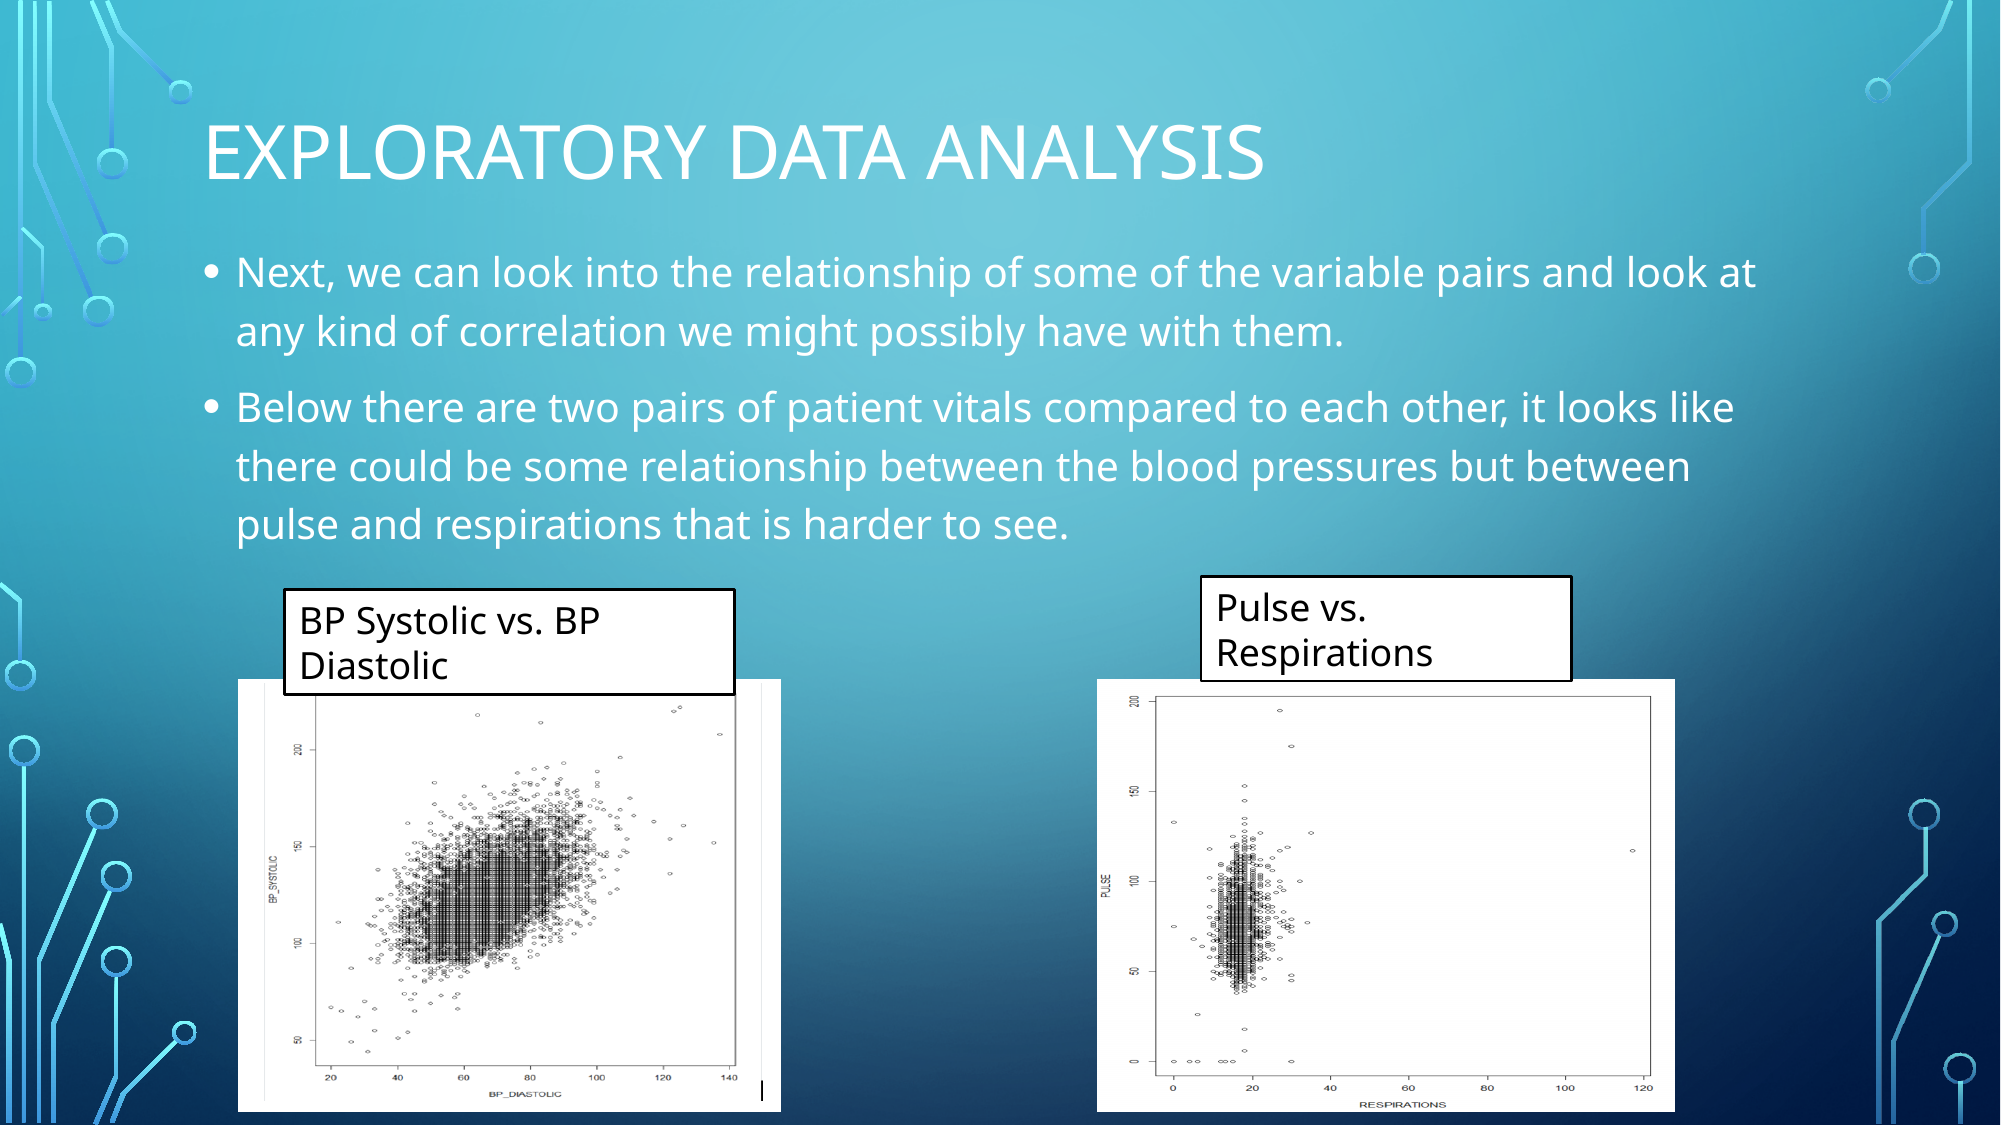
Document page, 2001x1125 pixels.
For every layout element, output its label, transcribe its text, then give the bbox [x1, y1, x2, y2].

text_box BP Systolic vs. BP Diastolic [283, 588, 736, 678]
picture [1097, 678, 1676, 1112]
list Next, we can look into the relationship of some of the variable pairs and look at any kind of correlation we might possibly have with them. Below there are two pairs of patient vitals compared to each other, it looks like there could be some relationship between the blood pressures but between pulse and respirations that is harder to see. [187, 228, 1813, 563]
text_box Pulse vs. Respirations [1200, 575, 1573, 678]
title Exploratory Data Analysis [187, 101, 1813, 209]
picture [238, 678, 781, 1112]
